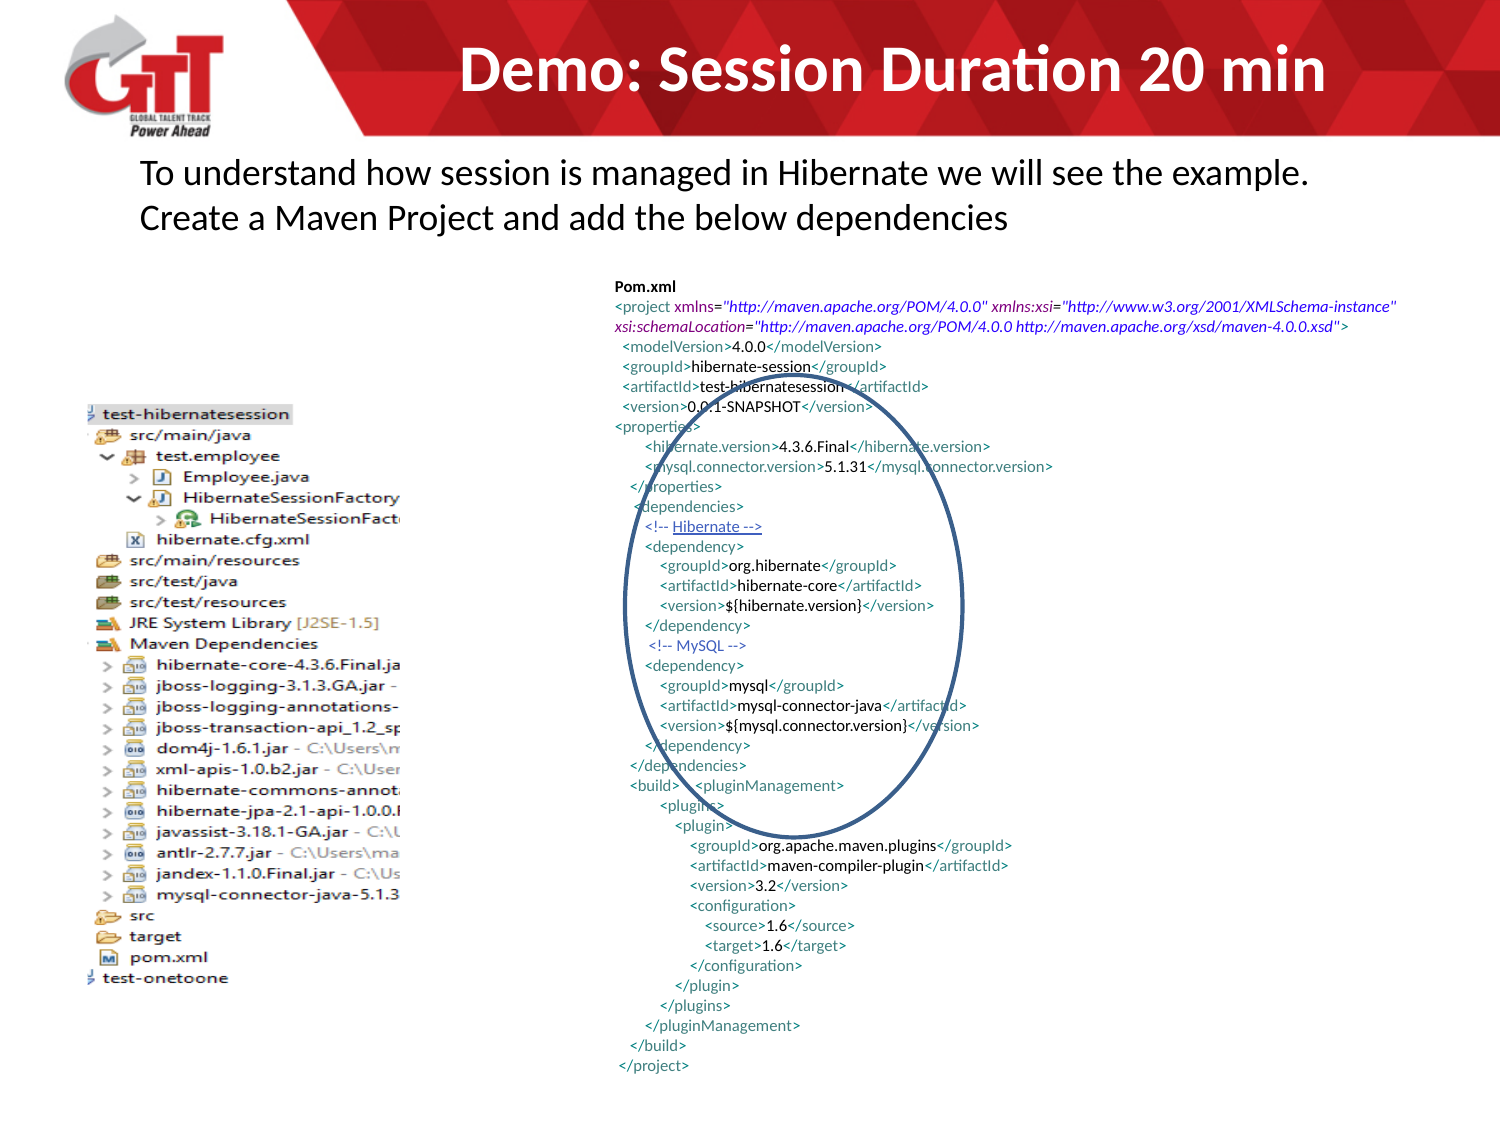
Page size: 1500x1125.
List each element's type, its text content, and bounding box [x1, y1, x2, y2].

title Demo: Session Duration 20 min [324, 12, 1463, 118]
text_box Pom.xml <project xmlns="http://maven.apache.org/POM/4.0.0" xmlns:xsi="http://www.w3.org/2001/XMLSchema-instance" xsi:schemaLocation="http://maven.apache.org/POM/4.0.0 http://maven.apache.org/xsd/maven-4.0.0.xsd"> <modelVersion>4.0.0</modelVersion> <groupId>hibernate-session</groupId> <artifactId>test-hibernatesession</artifactId> <version>0.0.1-SNAPSHOT</version> <properties> <hibernate.version>4.3.6.Final</hibernate.version> <mysql.connector.version>5.1.31</mysql.connector.version> </properties> <dependencies> <!-- Hibernate --> <dependency> <groupId>org.hibernate</groupId> <artifactId>hibernate-core</artifactId> <version>${hibernate.version}</version> </dependency> <!-- MySQL --> <dependency> <groupId>mysql</groupId> <artifactId>mysql-connector-java</artifactId> <version>${mysql.connector.version}</version> </dependency> </dependencies> <build> <pluginManagement> <plugins> <plugin> <groupId>org.apache.maven.plugins</groupId> <artifactId>maven-compiler-plugin</artifactId> <version>3.2</version> <configuration> <source>1.6</source> <target>1.6</target> </configuration> </plugin> </plugins> </pluginManagement> </build> </project> [599, 268, 1438, 1082]
picture [0, 0, 1500, 1125]
text_box [622, 372, 965, 840]
text_box To understand how session is managed in Hibernate we will see the example. Create a Maven Project and add the below dependencies [125, 140, 1438, 246]
